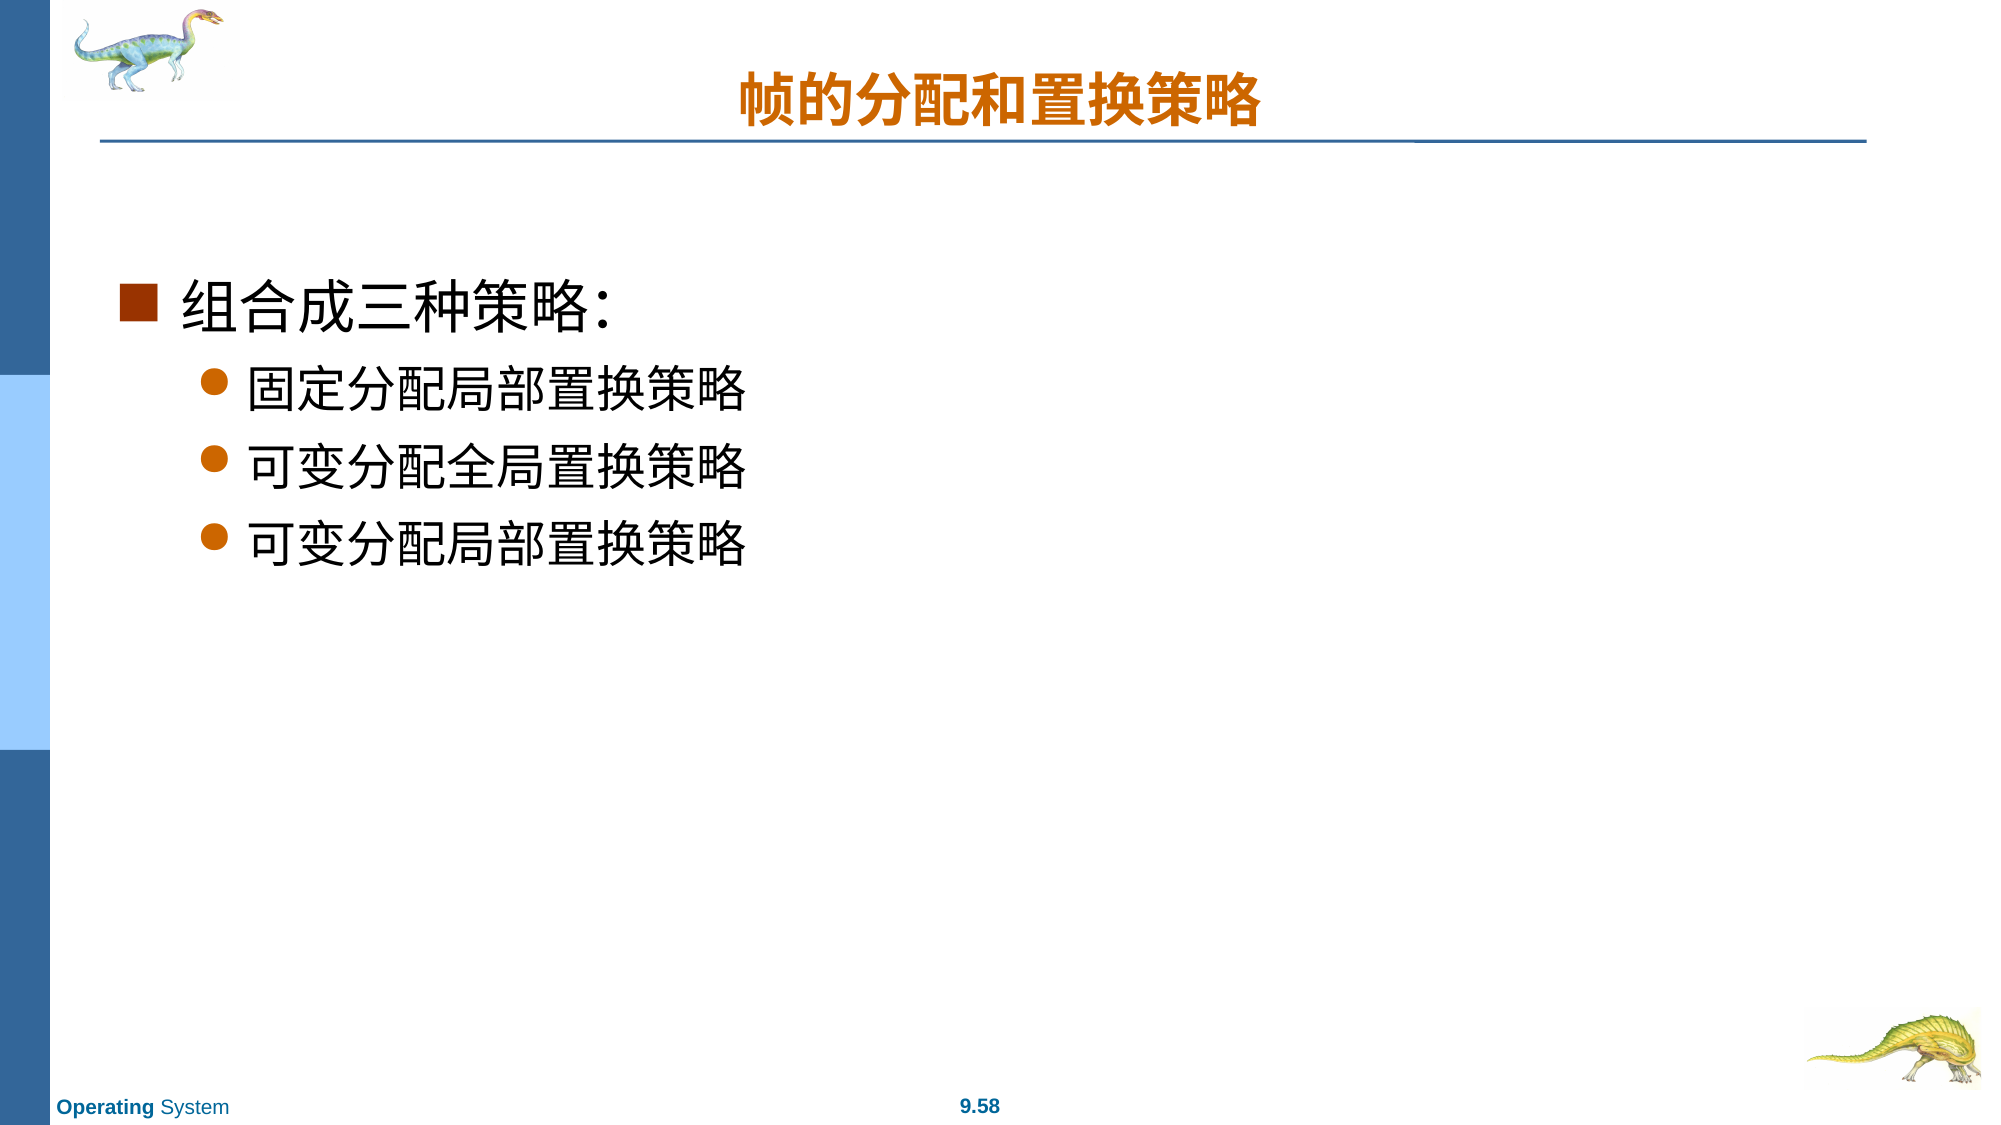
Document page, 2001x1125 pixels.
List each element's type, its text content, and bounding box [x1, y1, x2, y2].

list 组合成三种策略： 固定分配局部置换策略 可变分配全局置换策略 可变分配局部置换策略 [109, 202, 1910, 946]
title 帧的分配和置换策略 [99, 45, 1900, 141]
picture [1804, 1007, 1982, 1090]
picture [62, 0, 240, 101]
